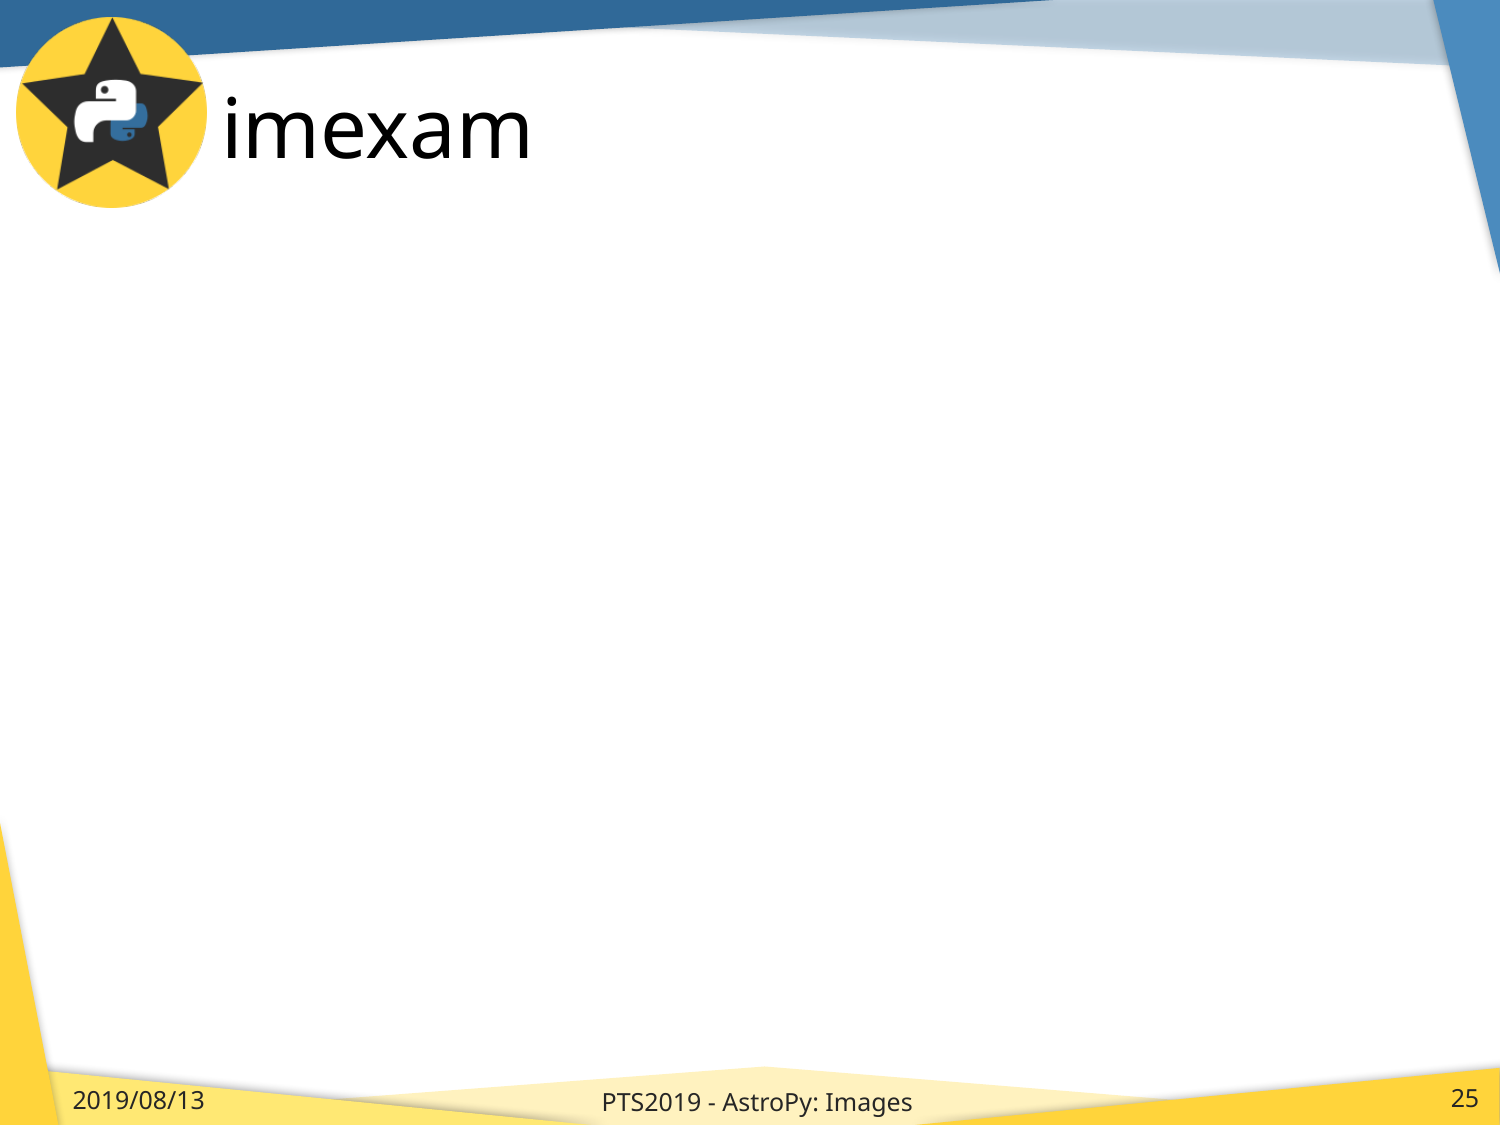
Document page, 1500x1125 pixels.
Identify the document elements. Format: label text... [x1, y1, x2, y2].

footer PTS2019 - AstroPy: Images [520, 1071, 995, 1125]
picture [16, 17, 207, 208]
slide_number 25 [1144, 1082, 1495, 1118]
title imexam [206, 66, 1425, 185]
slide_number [57, 1082, 408, 1118]
